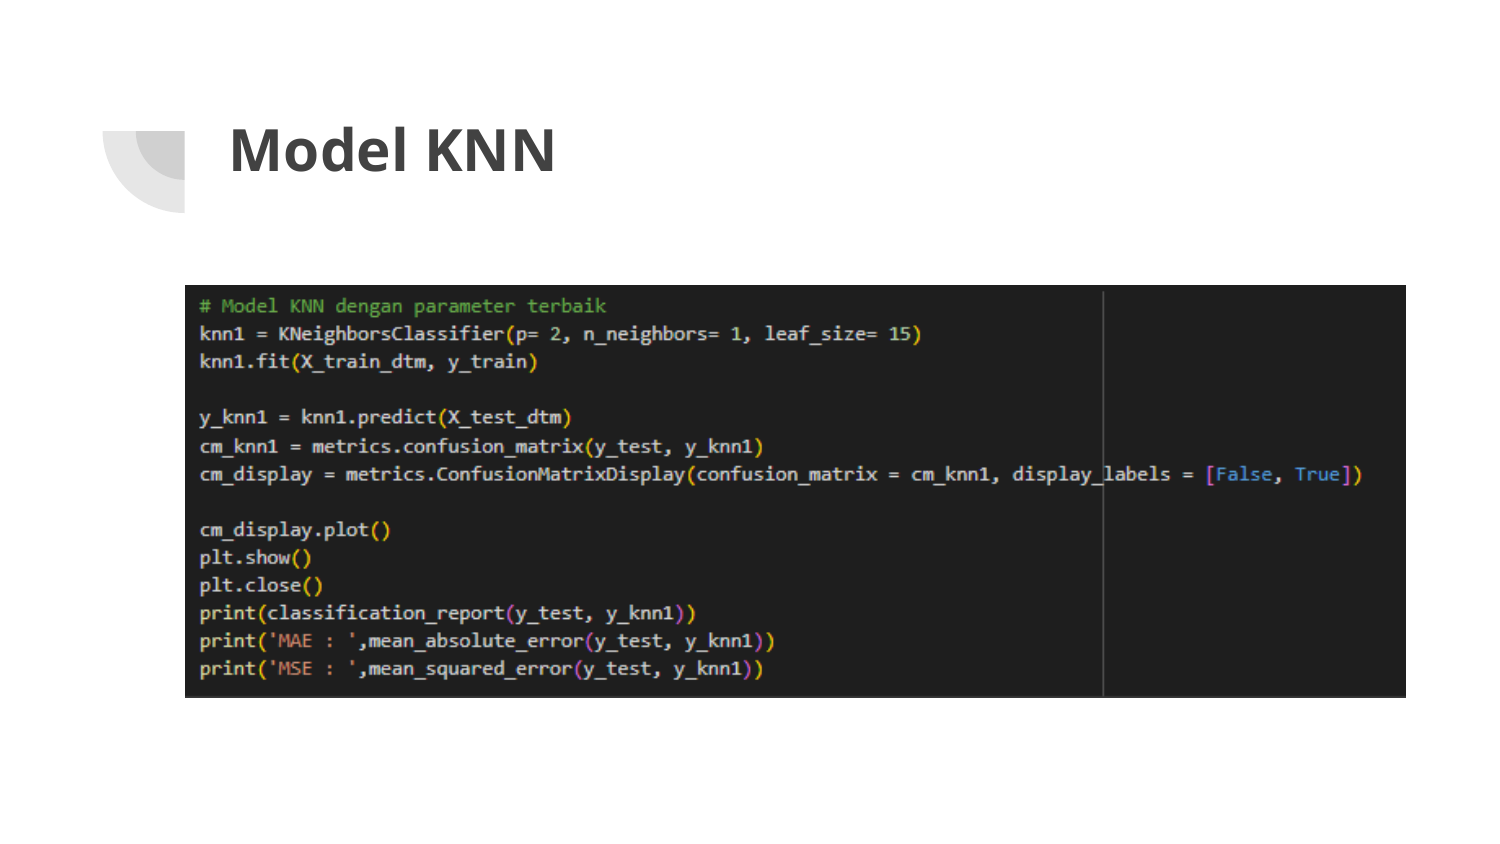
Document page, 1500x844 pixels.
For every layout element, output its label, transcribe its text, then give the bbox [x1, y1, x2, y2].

picture [184, 285, 1406, 698]
title Model KNN [213, 98, 1368, 263]
